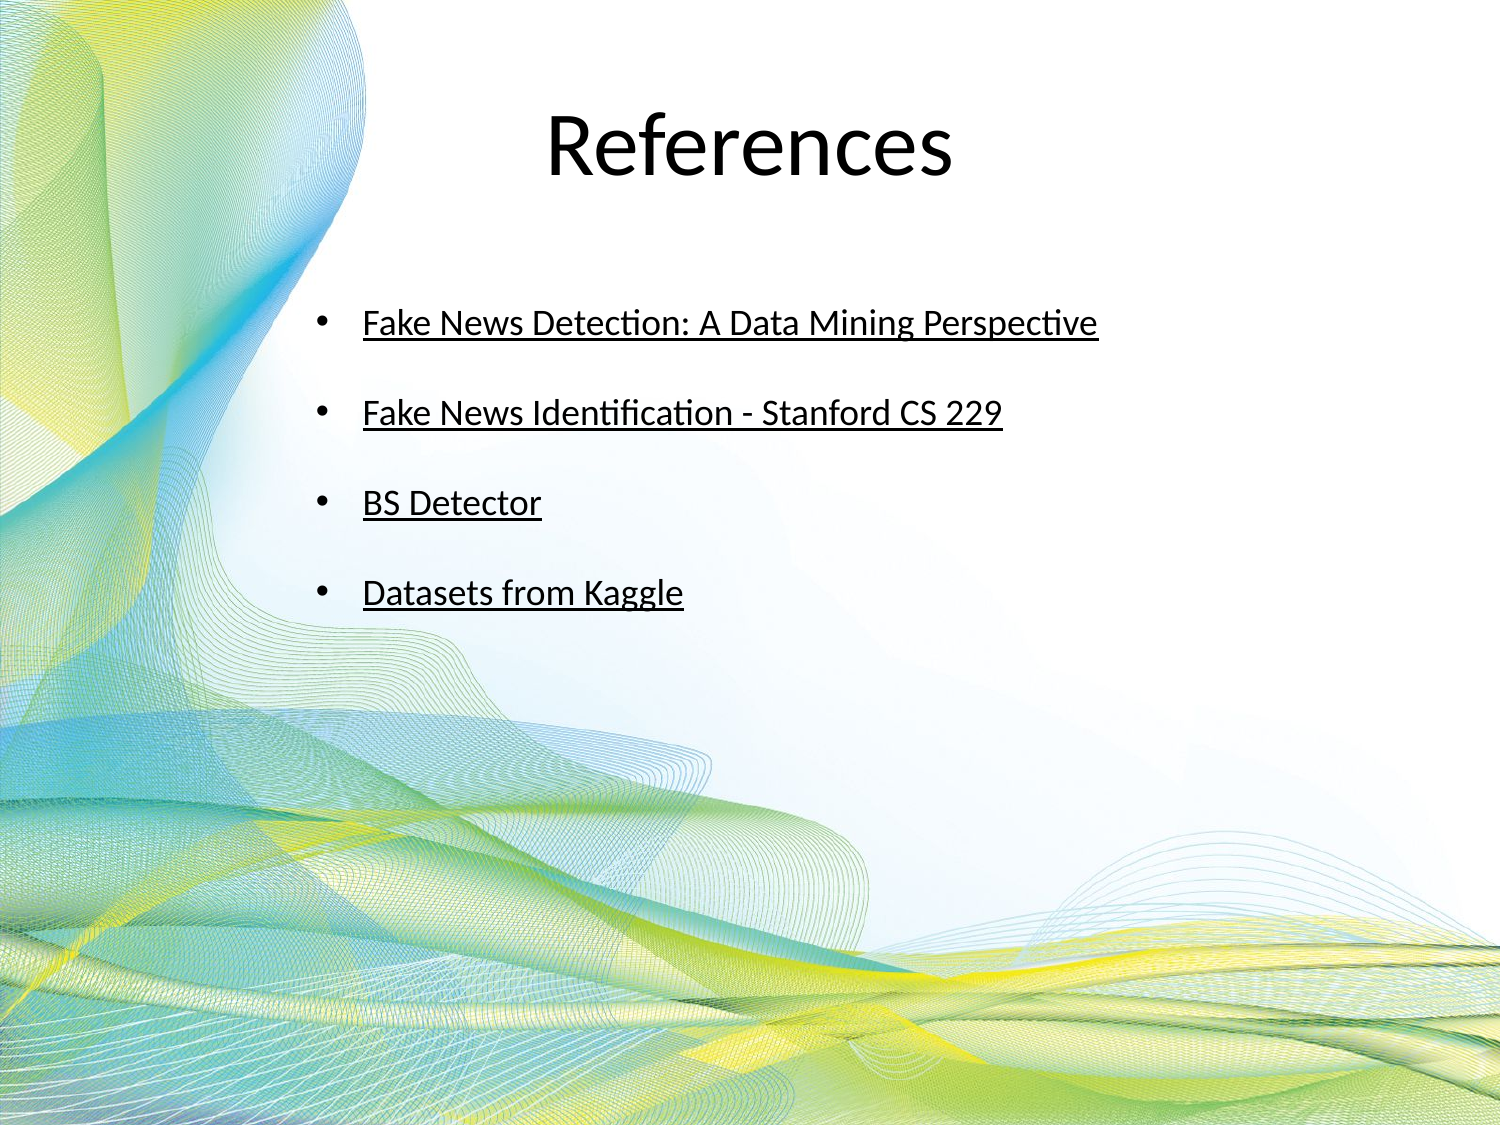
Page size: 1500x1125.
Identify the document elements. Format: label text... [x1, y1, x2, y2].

picture [0, 0, 1500, 1125]
title References [75, 45, 1425, 233]
text_box Fake News Detection: A Data Mining Perspective Fake News Identification - Stanford CS 229 BS Detector Datasets from Kaggle [301, 290, 1267, 621]
